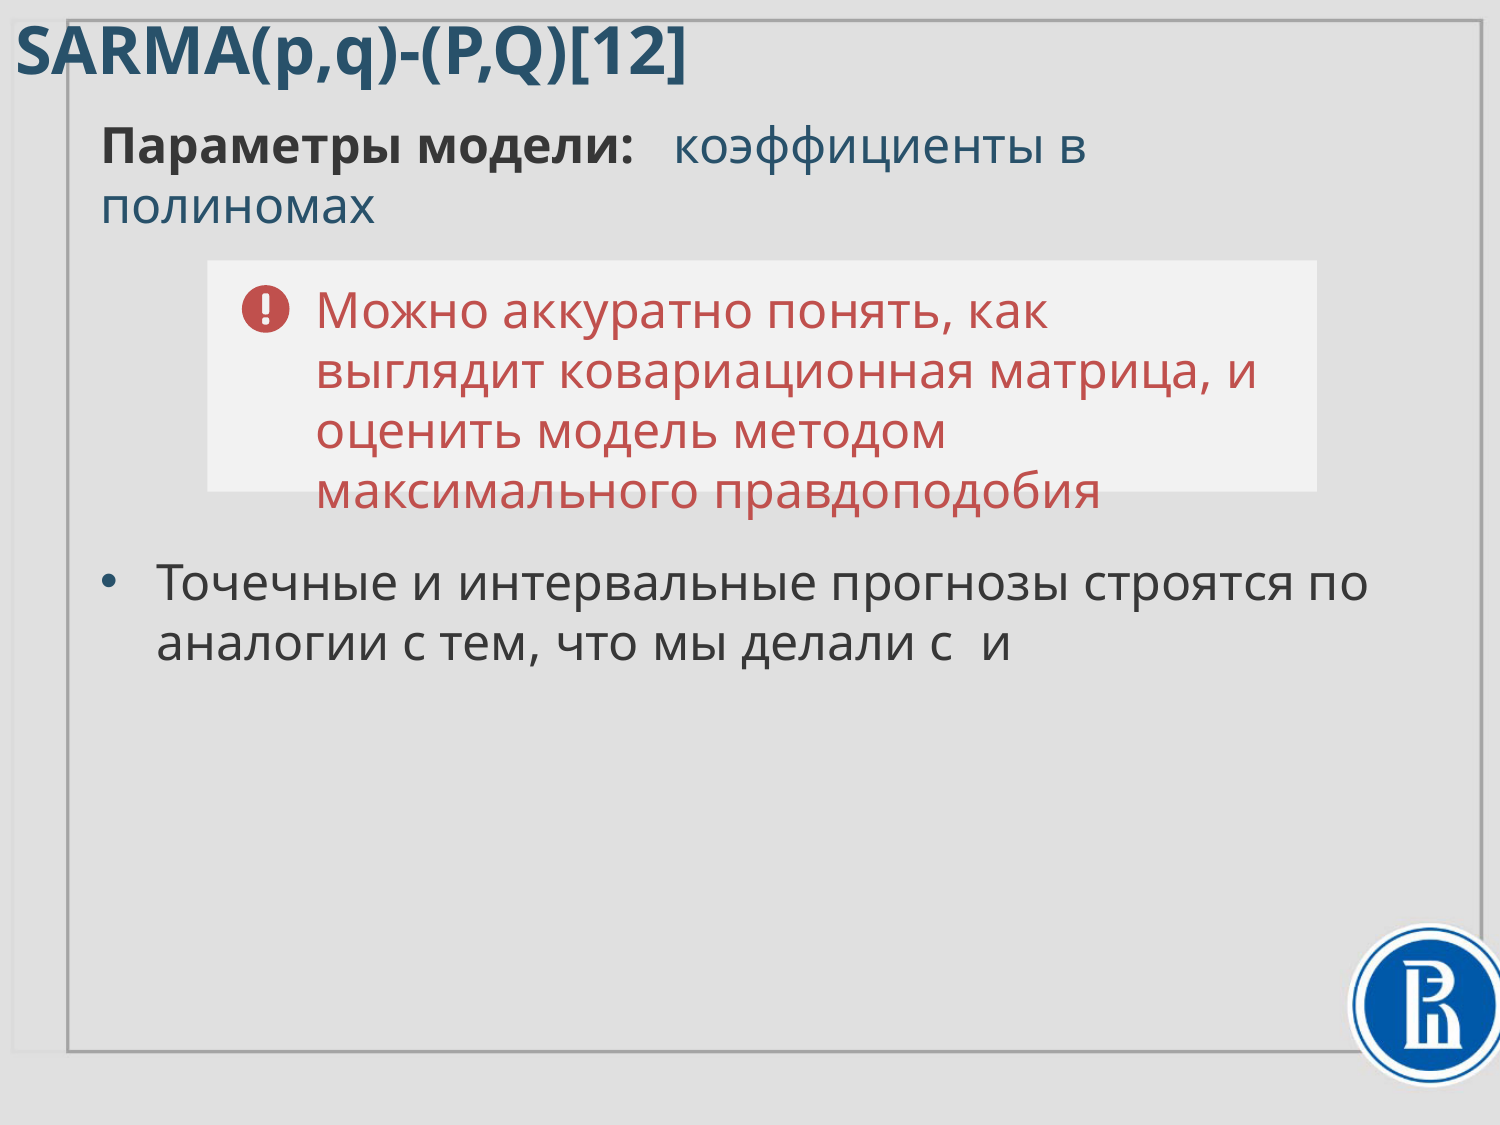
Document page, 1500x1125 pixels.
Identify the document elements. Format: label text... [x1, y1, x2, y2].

text_box [207, 260, 1317, 492]
text_box Можно аккуратно понять, как выглядит ковариационная матрица, и оценить модель методом максимального правдоподобия [301, 271, 1306, 526]
text_box SARMA(p,q)-(P,Q)[12] [0, 0, 1500, 96]
text_box [241, 285, 290, 333]
picture [0, 96, 1500, 1125]
